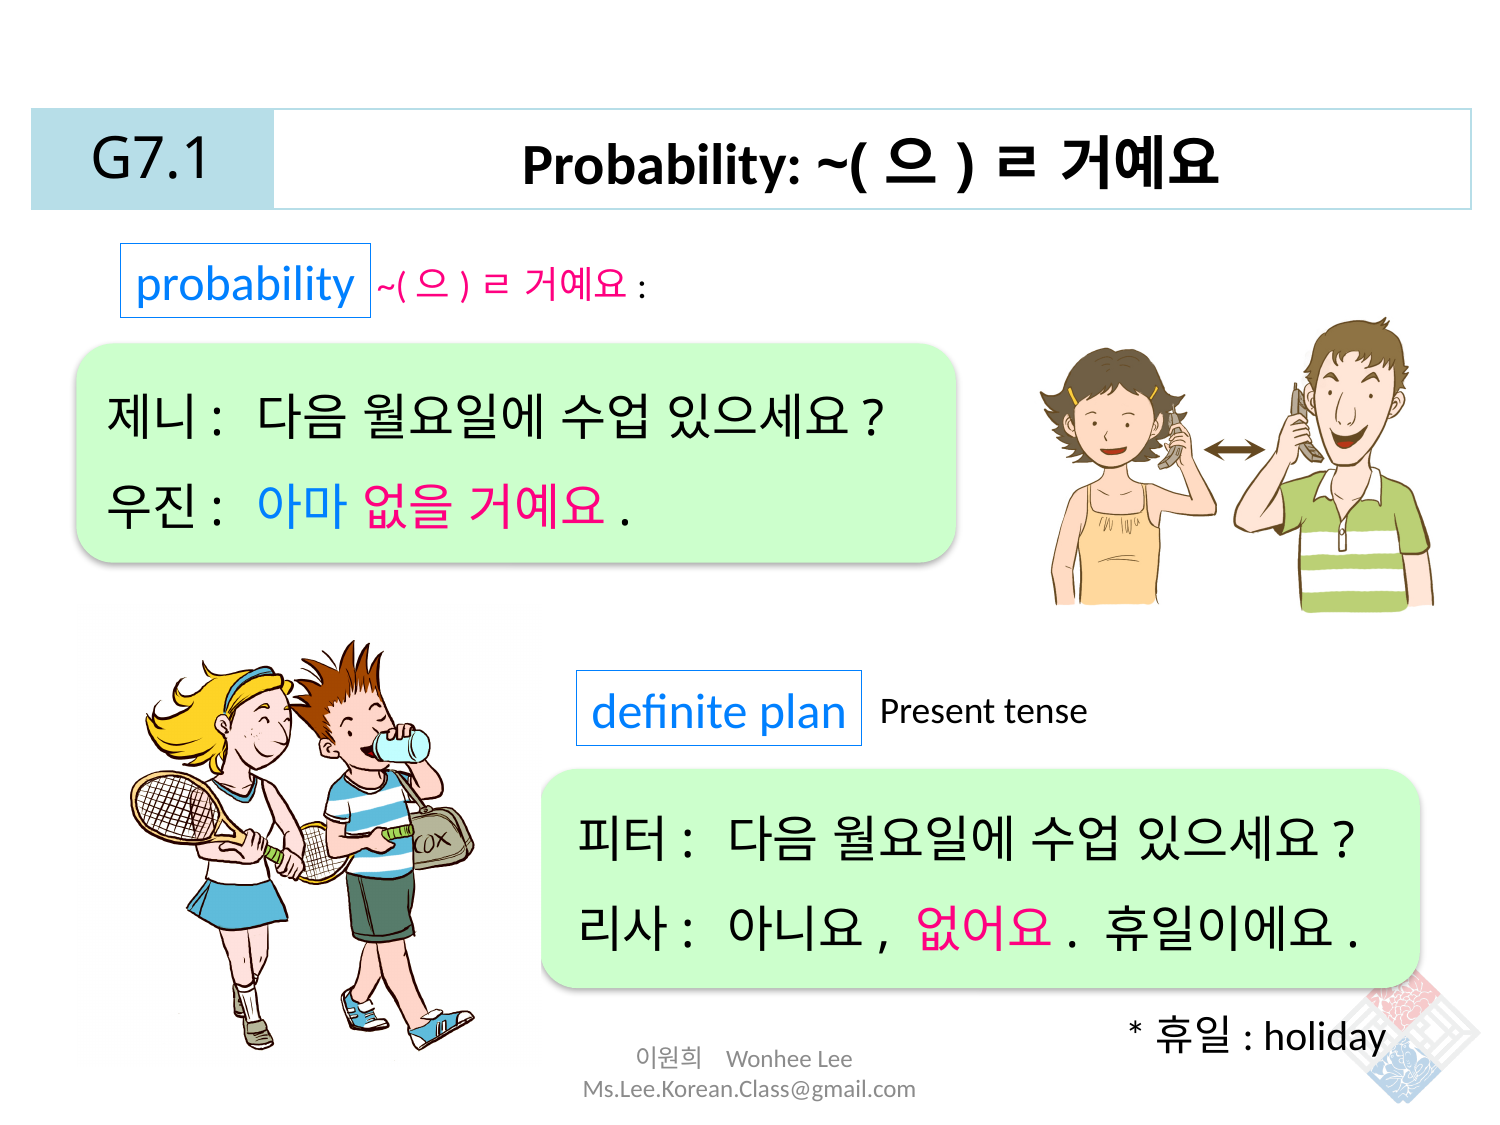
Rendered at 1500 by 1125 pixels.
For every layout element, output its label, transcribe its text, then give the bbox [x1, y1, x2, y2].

footer 이원희 Wonhee Lee Ms.Lee.Korean.Class@gmail.com [512, 1042, 988, 1103]
text_box Present tense [865, 678, 1104, 739]
text_box 제니: 다음 월요일에 수업 있으세요? 우진: 아마 없을 거예요. [91, 348, 938, 544]
text_box definite plan [576, 670, 862, 746]
picture [1025, 264, 1440, 679]
text_box [76, 348, 956, 563]
text_box 피터: 다음 월요일에 수업 있으세요? 리사: 아니요, 없어요. 휴일이에요. [562, 769, 1409, 965]
text_box probability [120, 243, 371, 318]
text_box *휴일: holiday [1110, 1000, 1402, 1066]
text_box ~(으)ㄹ 거예요: [362, 253, 671, 313]
text_box [546, 772, 1420, 989]
picture [76, 603, 542, 1067]
table_header G7.1 [32, 110, 272, 208]
table_header Probability: ~(으)ㄹ 거예요 [274, 110, 1470, 208]
text_box [95, 343, 937, 348]
